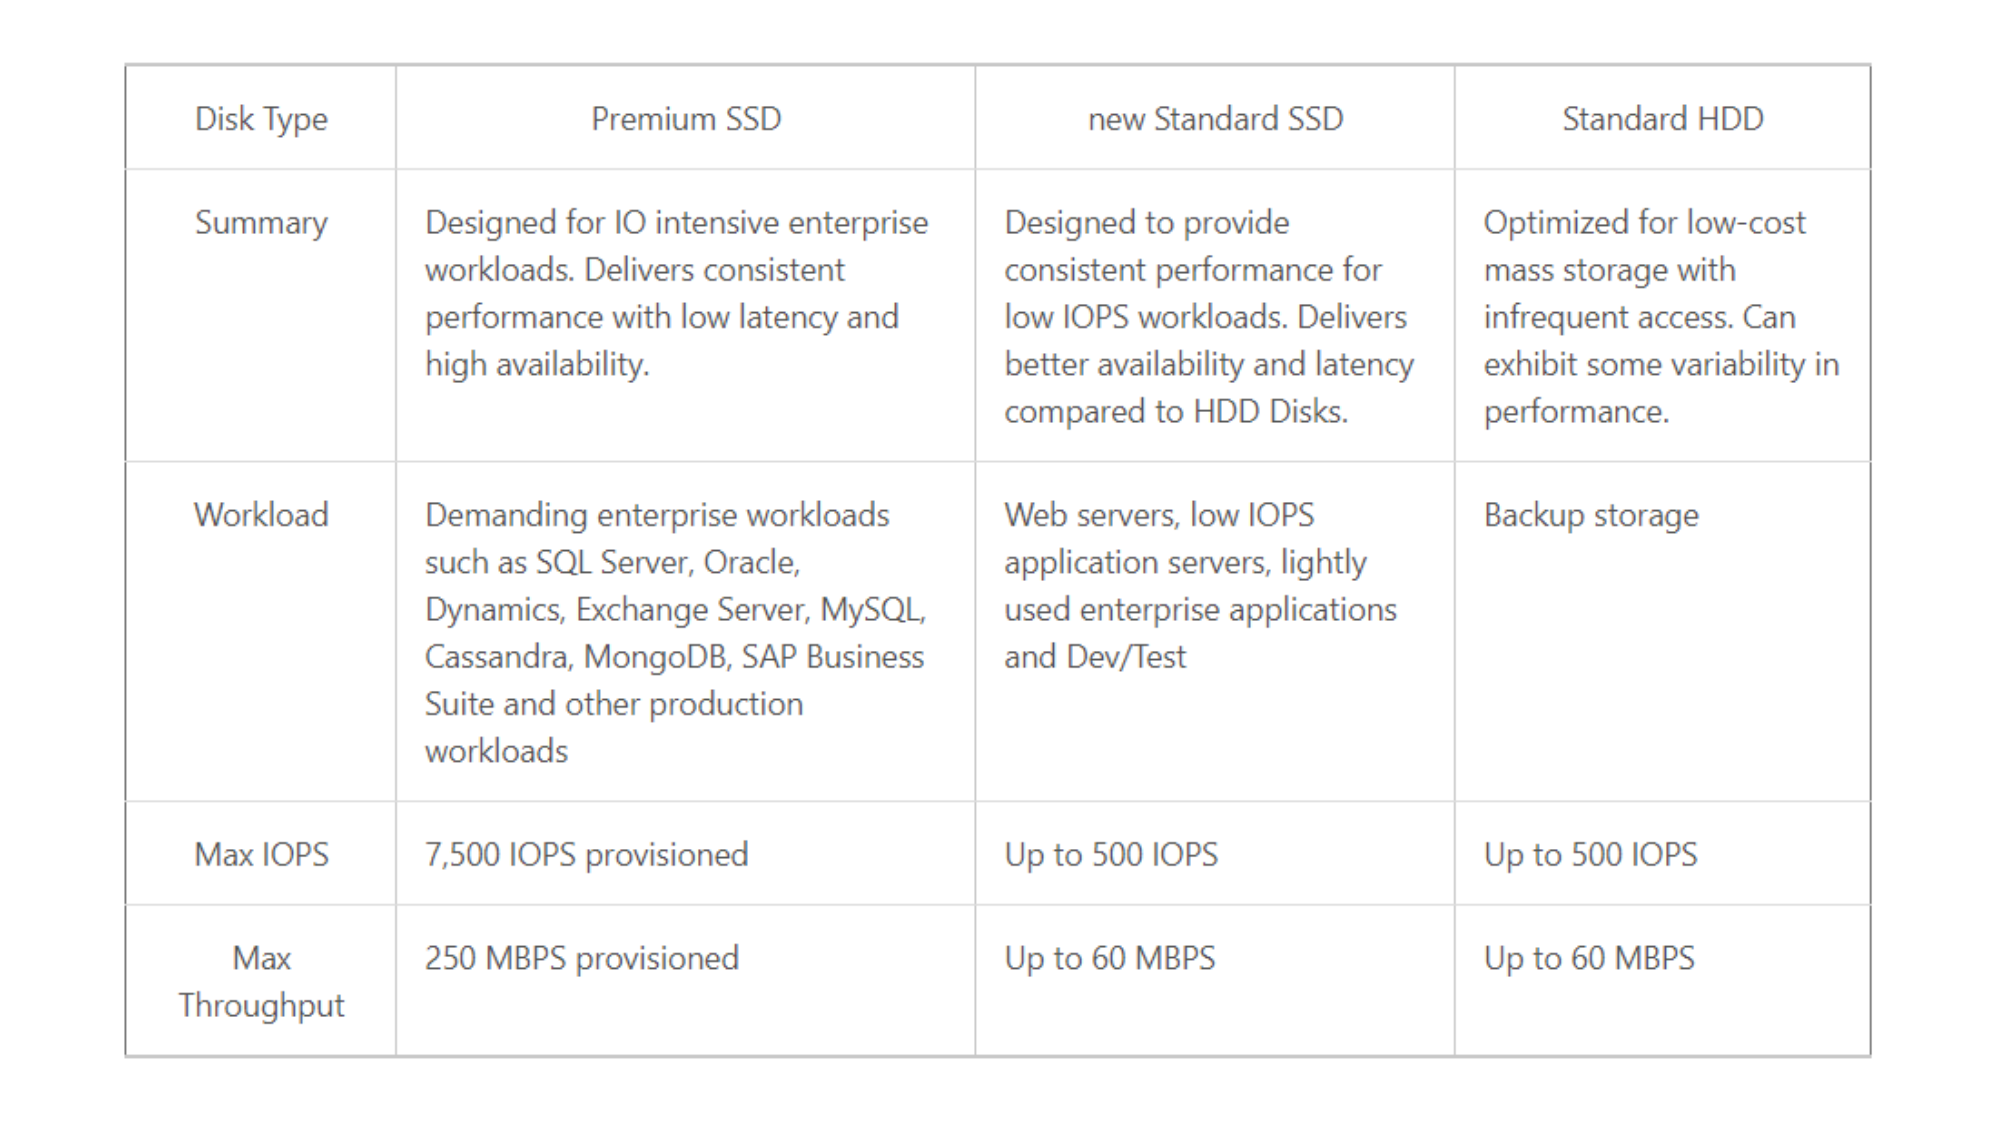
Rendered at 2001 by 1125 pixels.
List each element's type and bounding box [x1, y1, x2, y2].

picture [112, 57, 1884, 1073]
